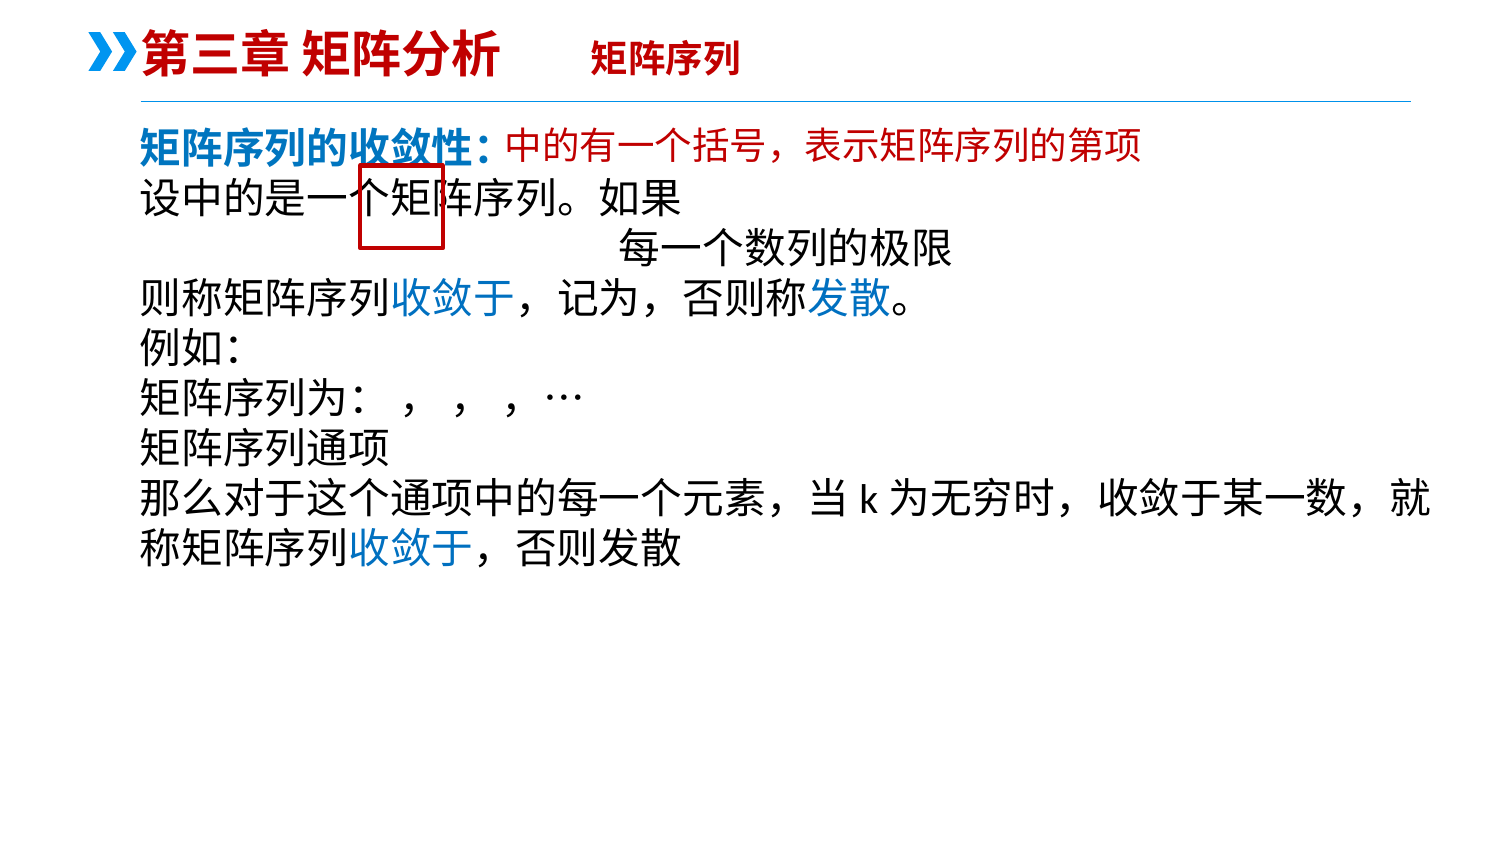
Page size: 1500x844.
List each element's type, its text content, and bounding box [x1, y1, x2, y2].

text_box [358, 163, 445, 250]
text_box [111, 30, 139, 73]
text_box 第三章 矩阵分析 矩阵序列 [140, 20, 1341, 84]
text_box [86, 30, 114, 73]
